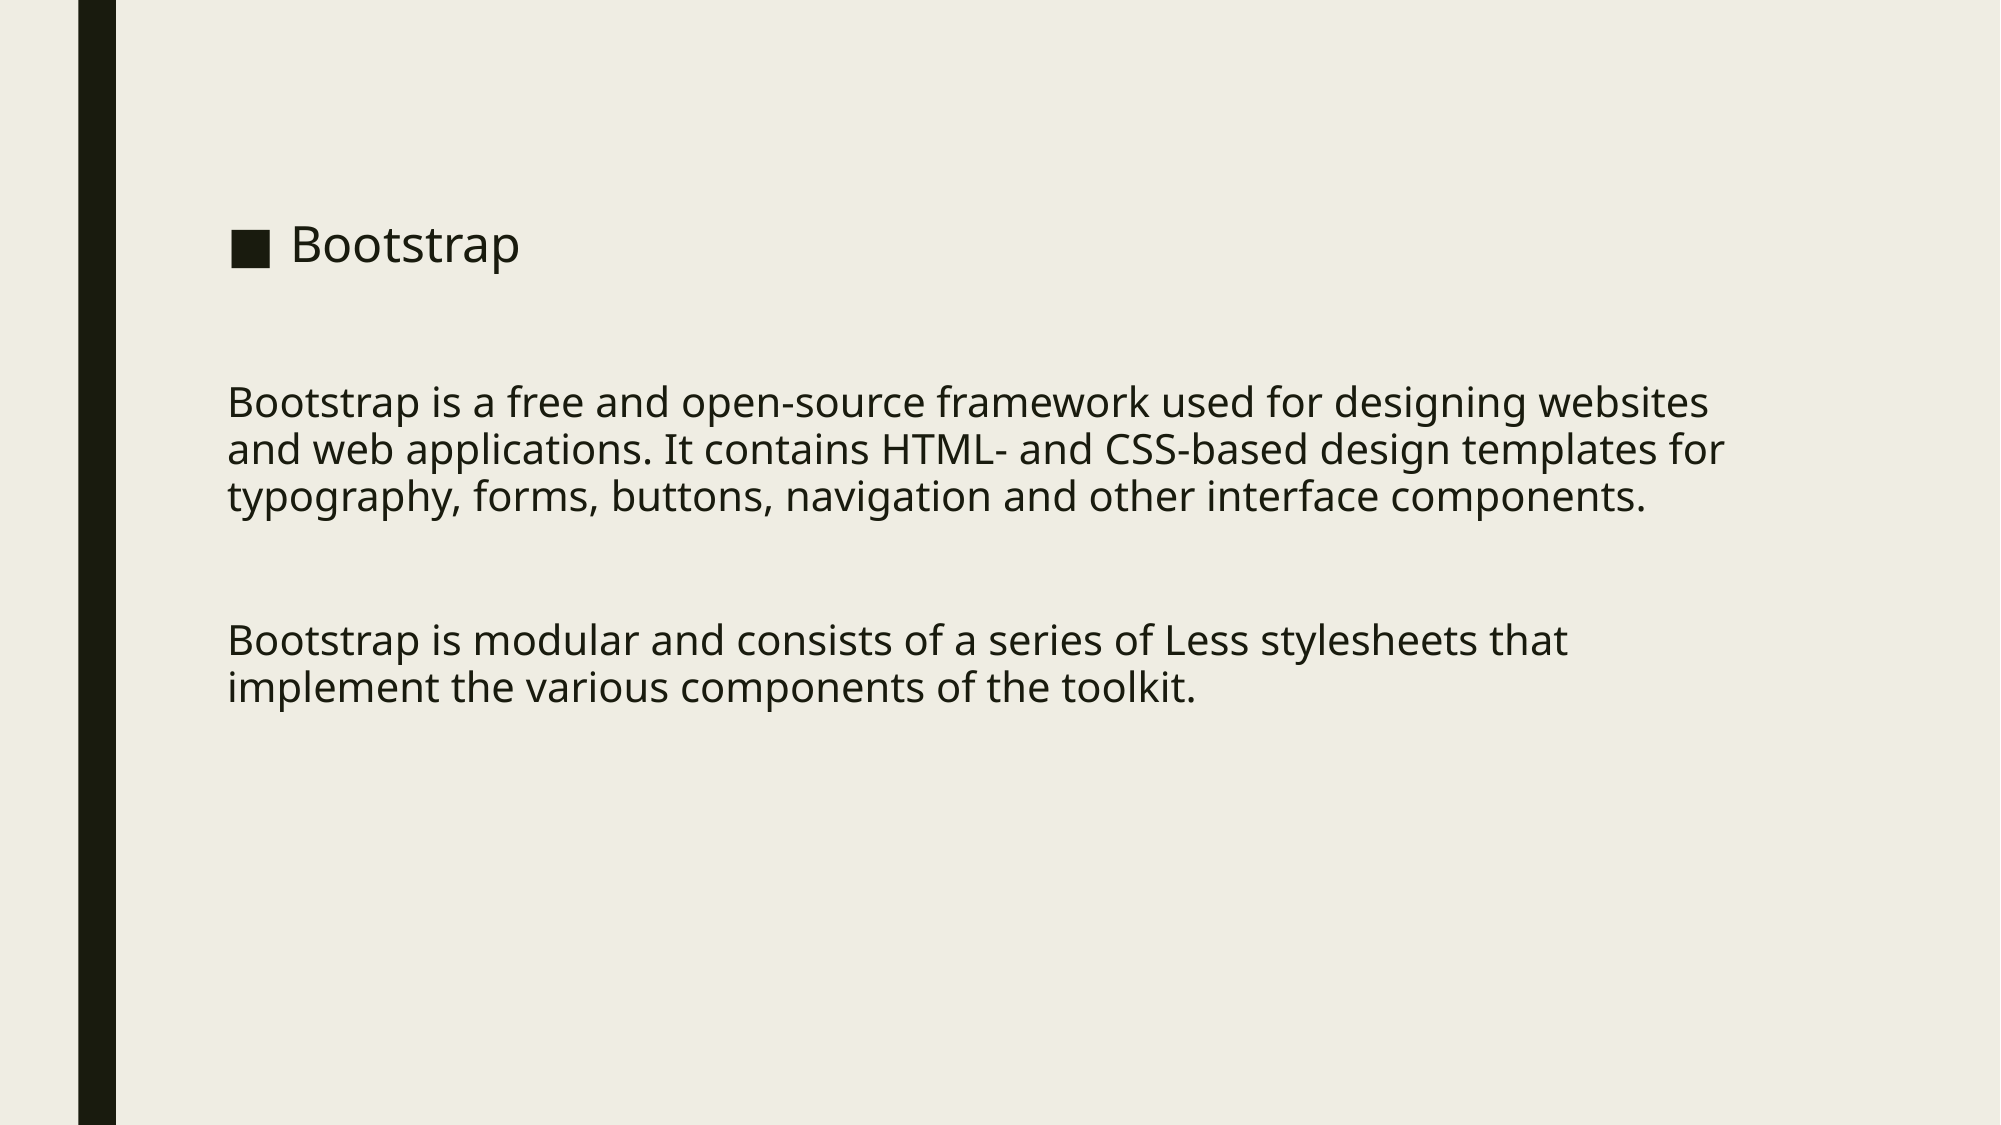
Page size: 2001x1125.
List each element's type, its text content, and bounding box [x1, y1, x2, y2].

text_box Bootstrap Bootstrap is a free and open-source framework used for designing websites and web applications. It contains HTML- and CSS-based design templates for typography, forms, buttons, navigation and other interface components. Bootstrap is modular and consists of a series of Less stylesheets that implement the various components of the toolkit. [212, 209, 1788, 1031]
